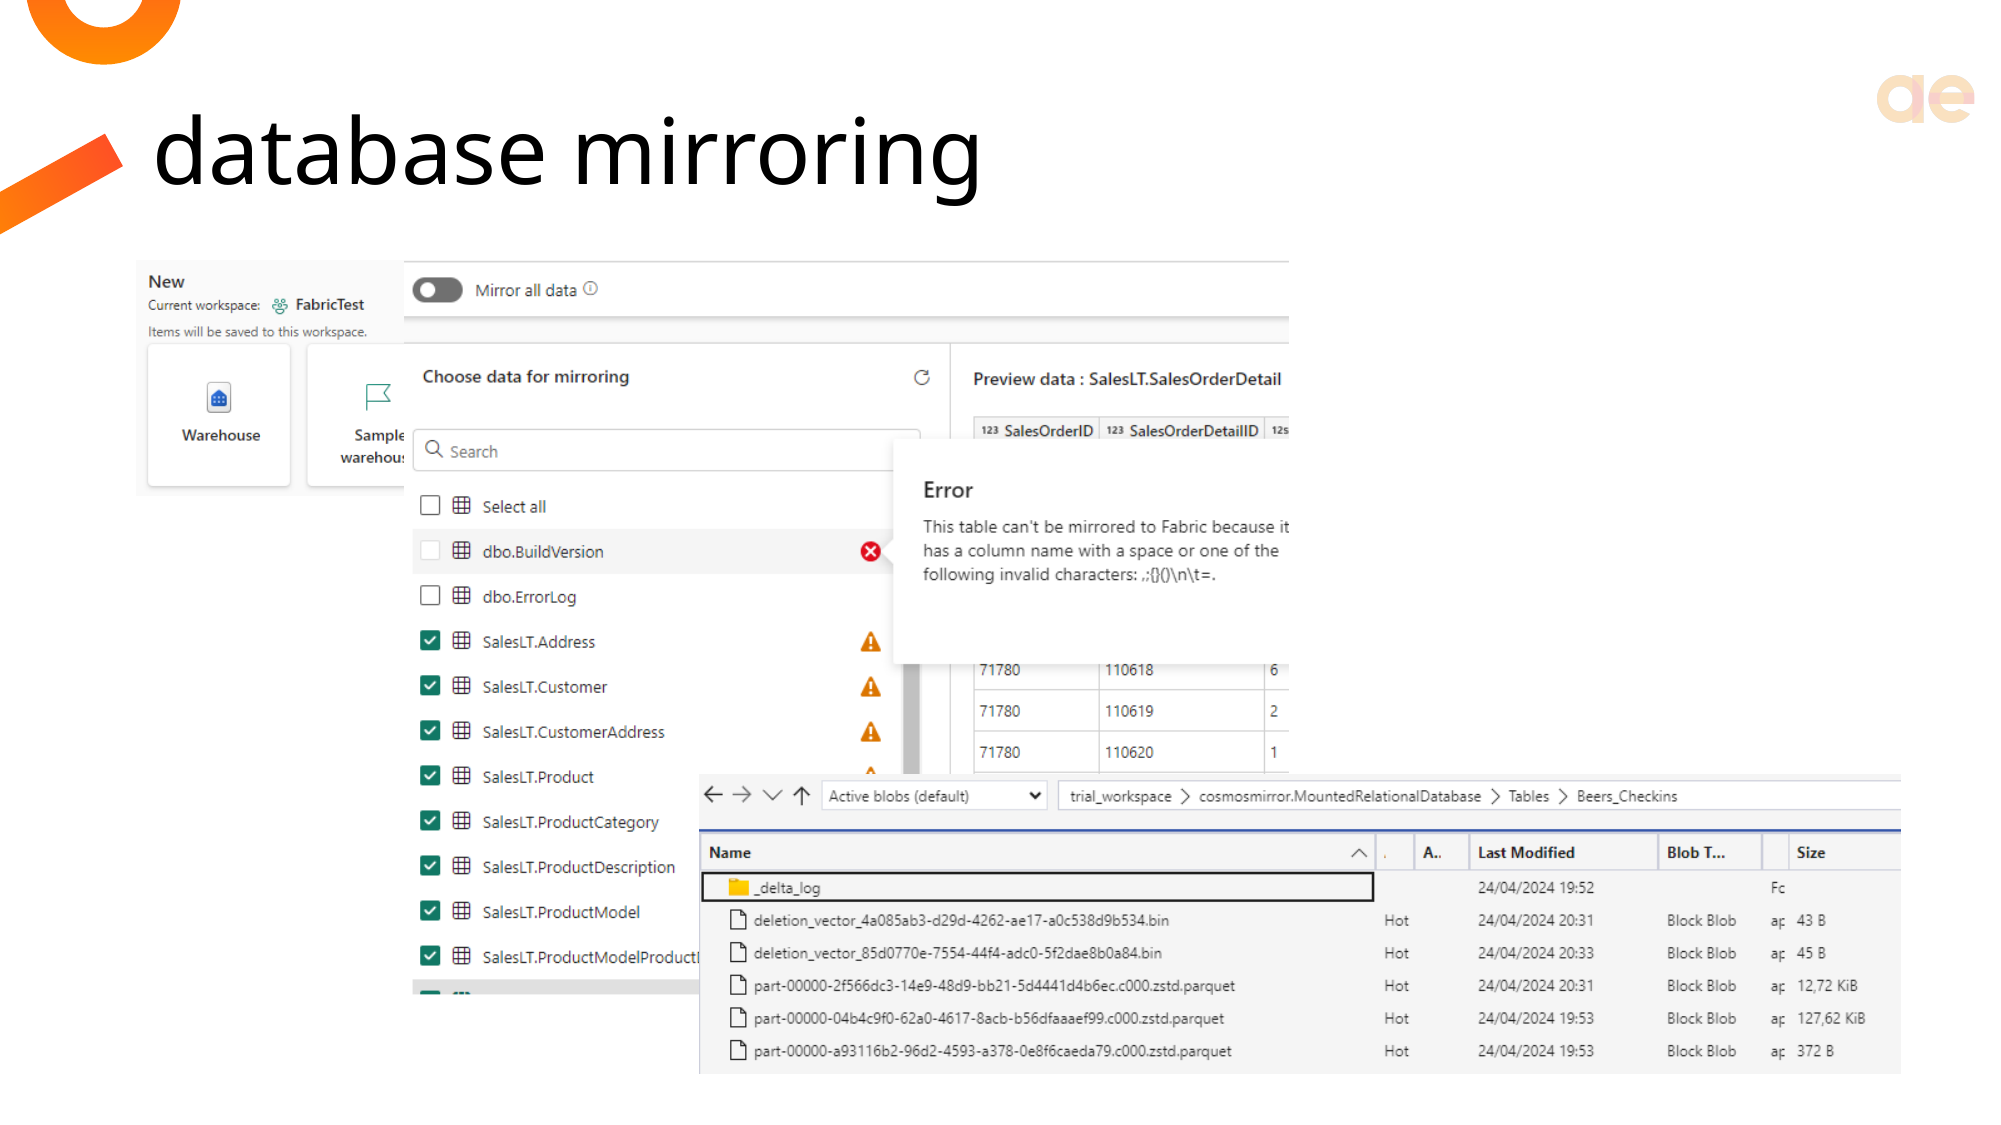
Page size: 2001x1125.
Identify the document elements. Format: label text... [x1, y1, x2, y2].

picture [136, 259, 1901, 1074]
title database mirroring [137, 79, 1863, 212]
picture [1877, 75, 1975, 123]
